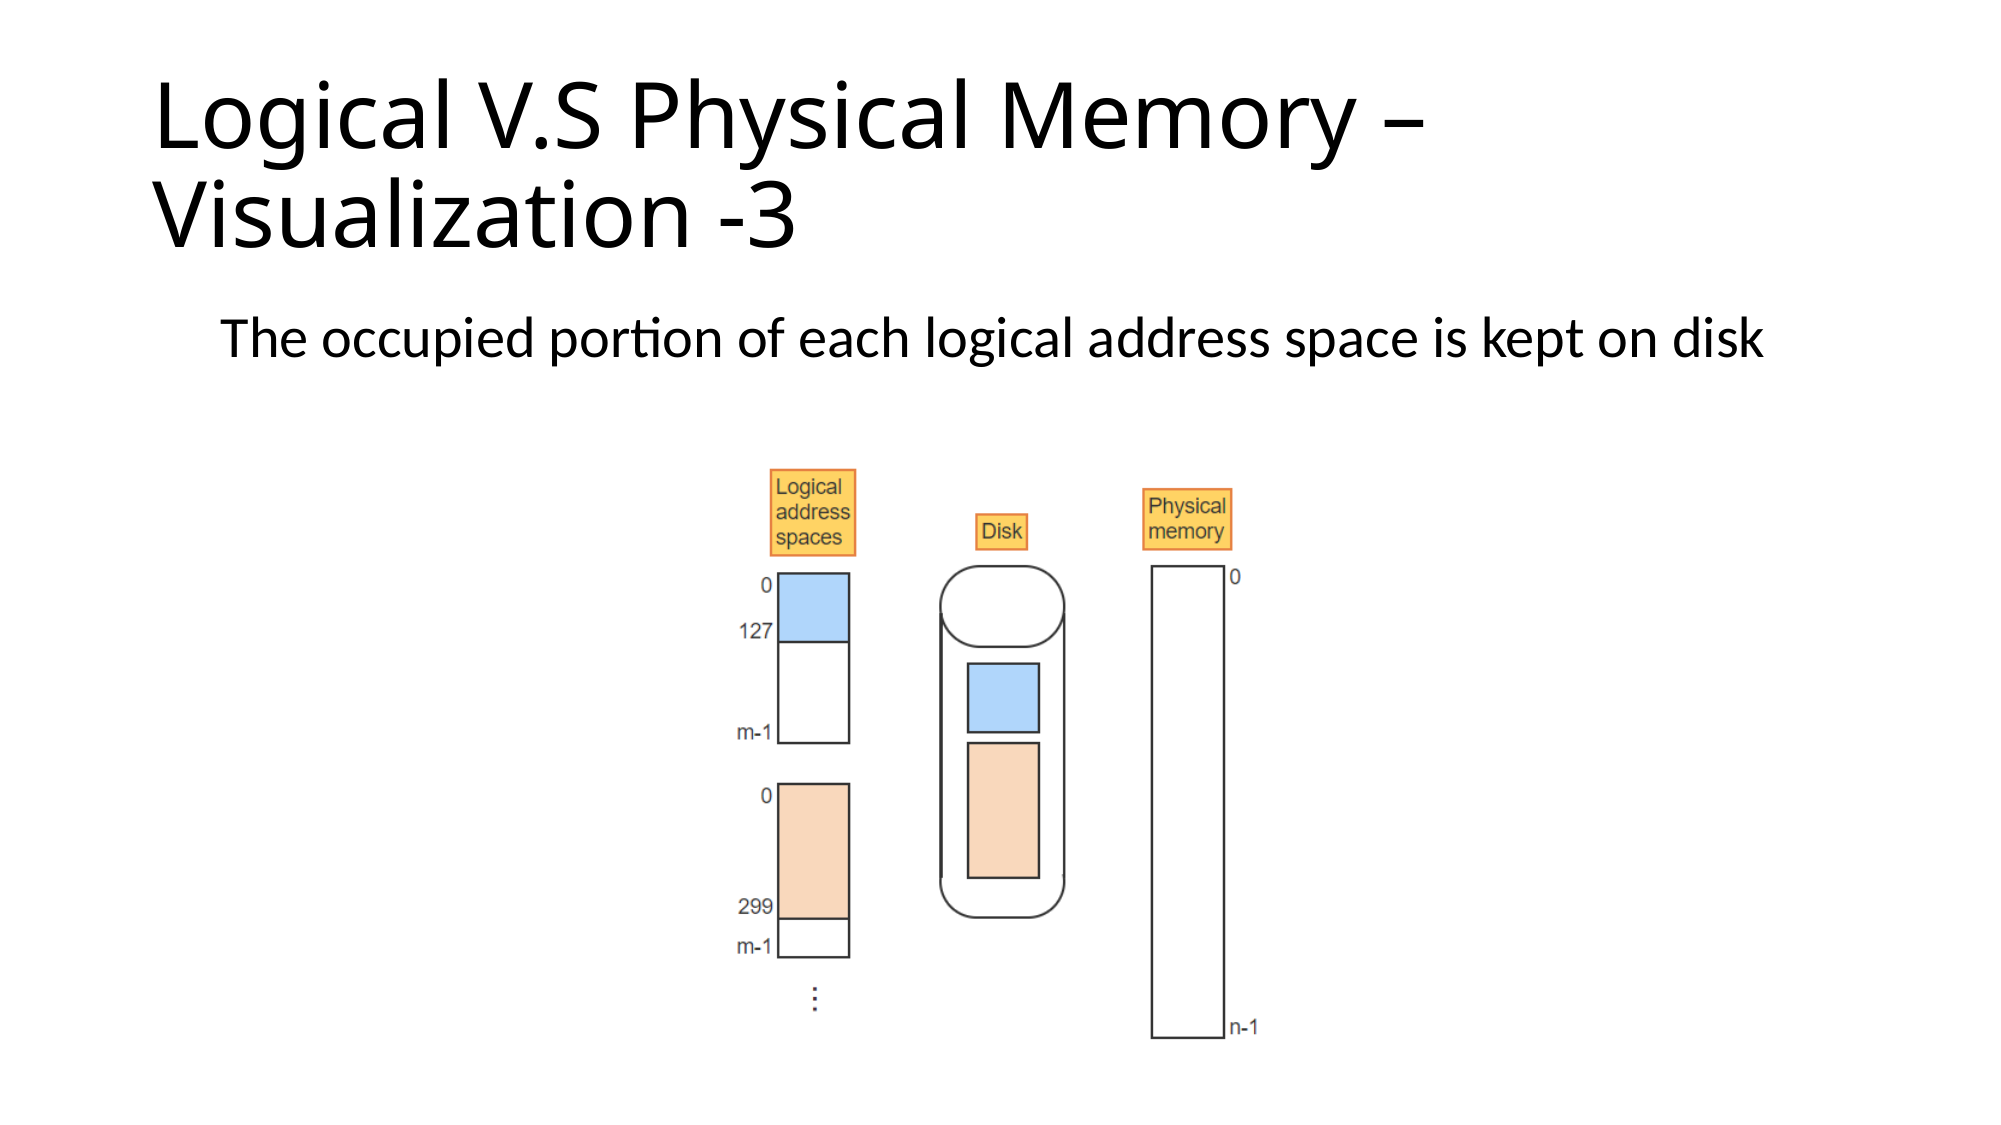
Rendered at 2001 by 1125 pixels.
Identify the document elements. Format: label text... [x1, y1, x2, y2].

title Logical V.S Physical Memory – Visualization -3 [137, 59, 1863, 278]
picture [705, 452, 1295, 1056]
list The occupied portion of each logical address space is kept on disk [137, 299, 1863, 398]
